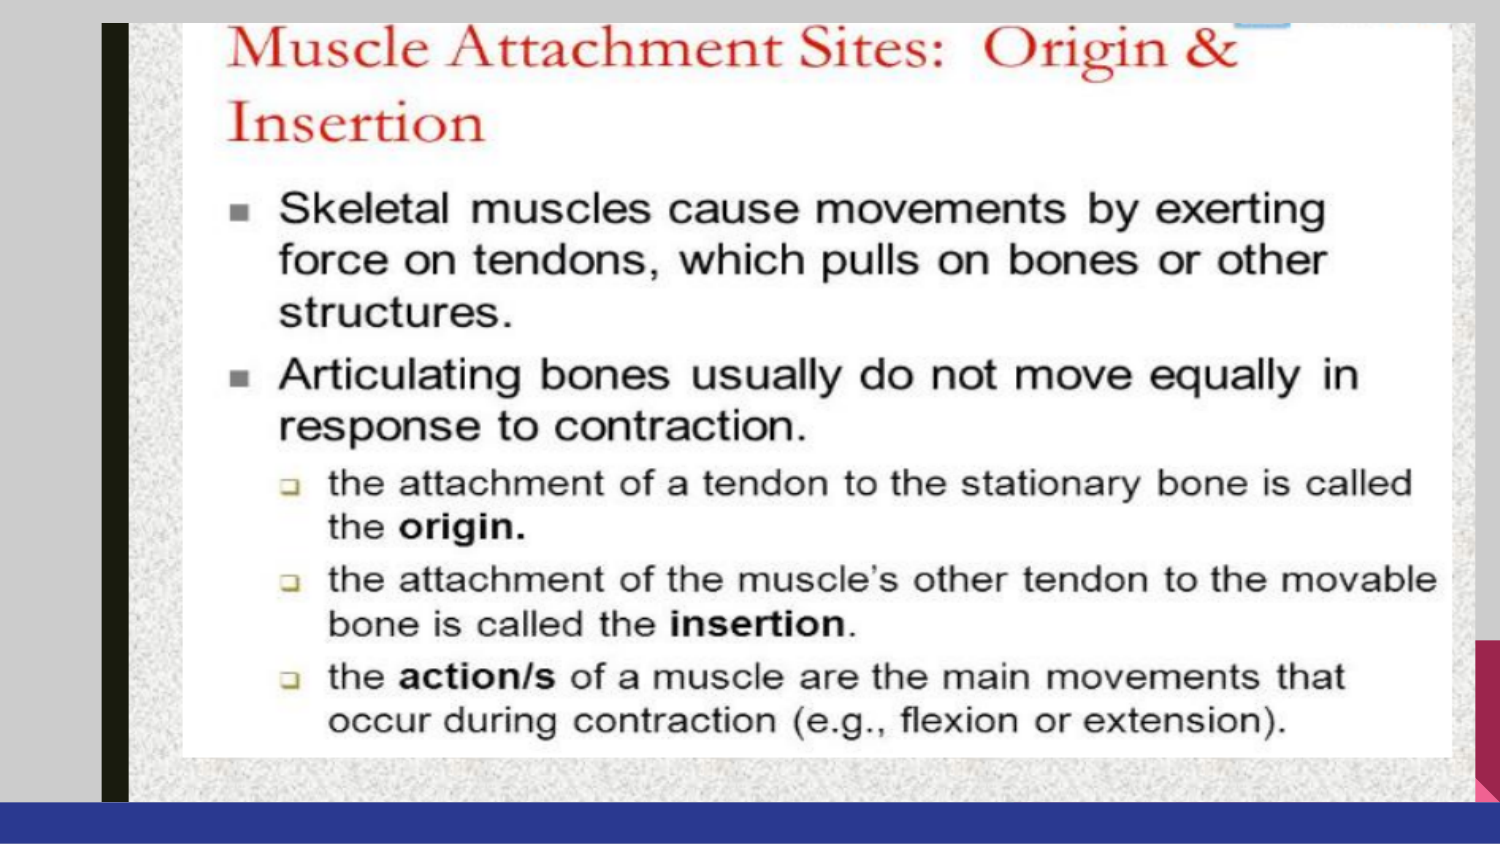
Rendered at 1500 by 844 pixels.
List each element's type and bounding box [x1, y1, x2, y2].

picture [101, 22, 1476, 803]
